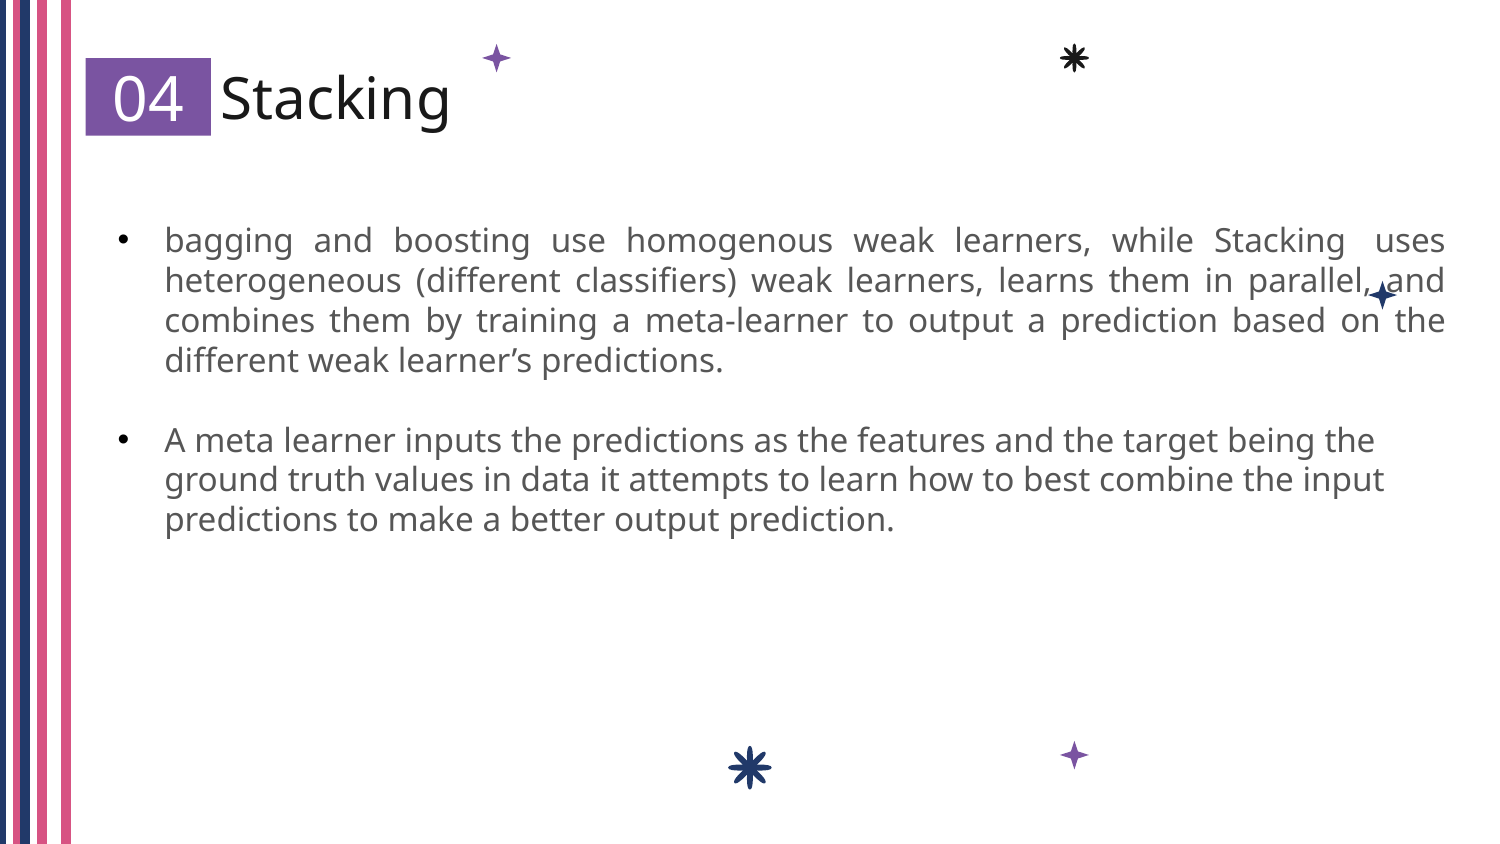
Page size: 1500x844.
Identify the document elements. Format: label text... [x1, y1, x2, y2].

text_box bagging and boosting use homogenous weak learners, while Stacking uses heterogeneous (different classifiers) weak learners, learns them in parallel, and combines them by training a meta-learner to output a prediction based on the different weak learner’s predictions. A meta learner inputs the predictions as the features and the target being the ground truth values in data it attempts to learn how to best combine the input predictions to make a better output prediction. [102, 211, 1463, 546]
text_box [418, 373, 461, 458]
text_box 04 [85, 58, 211, 136]
text_box Stacking [205, 63, 1149, 138]
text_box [0, 367, 413, 475]
